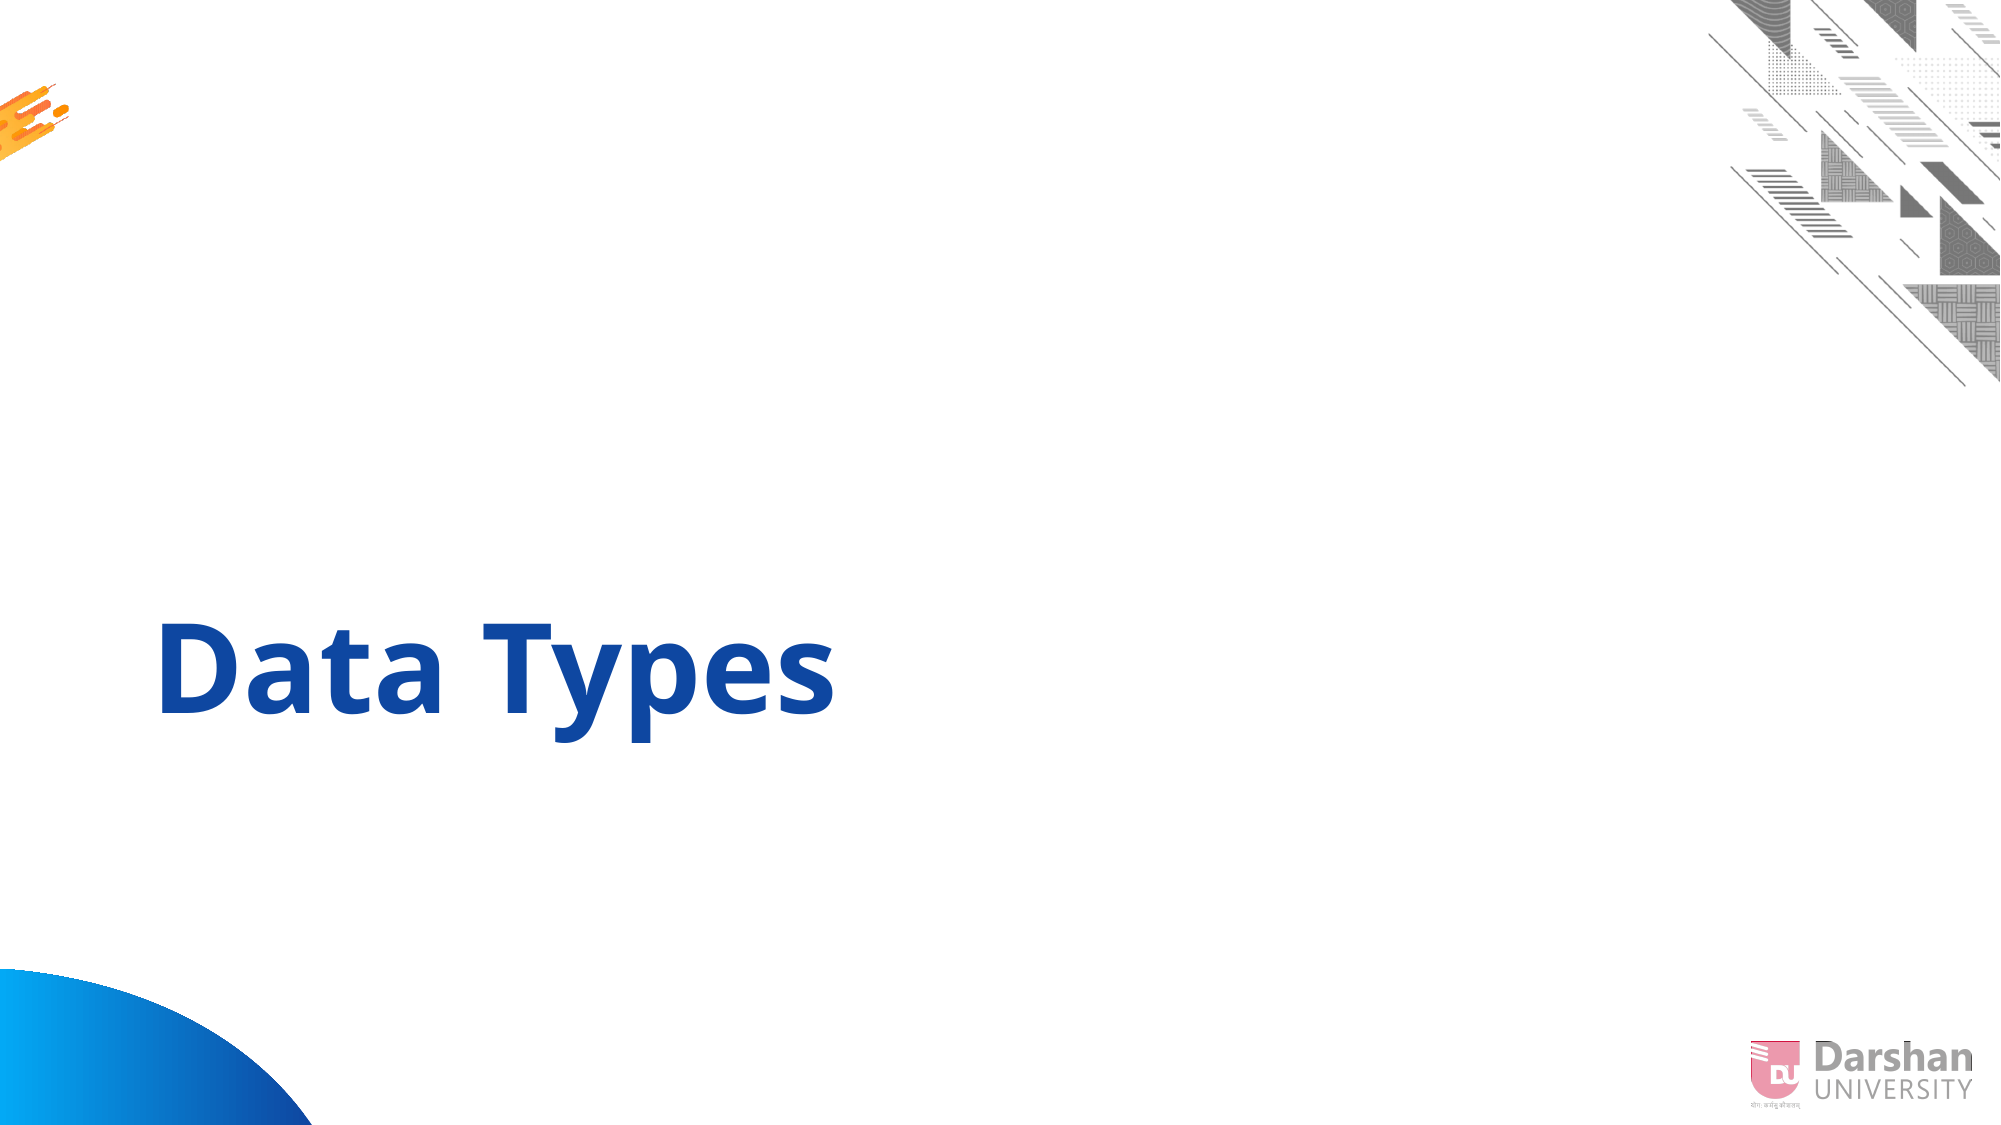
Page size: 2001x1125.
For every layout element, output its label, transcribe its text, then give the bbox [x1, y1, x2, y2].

picture [0, 65, 90, 193]
text_box Basic SQL Commands [1751, 1041, 1972, 1109]
title Data Types [136, 280, 1862, 749]
